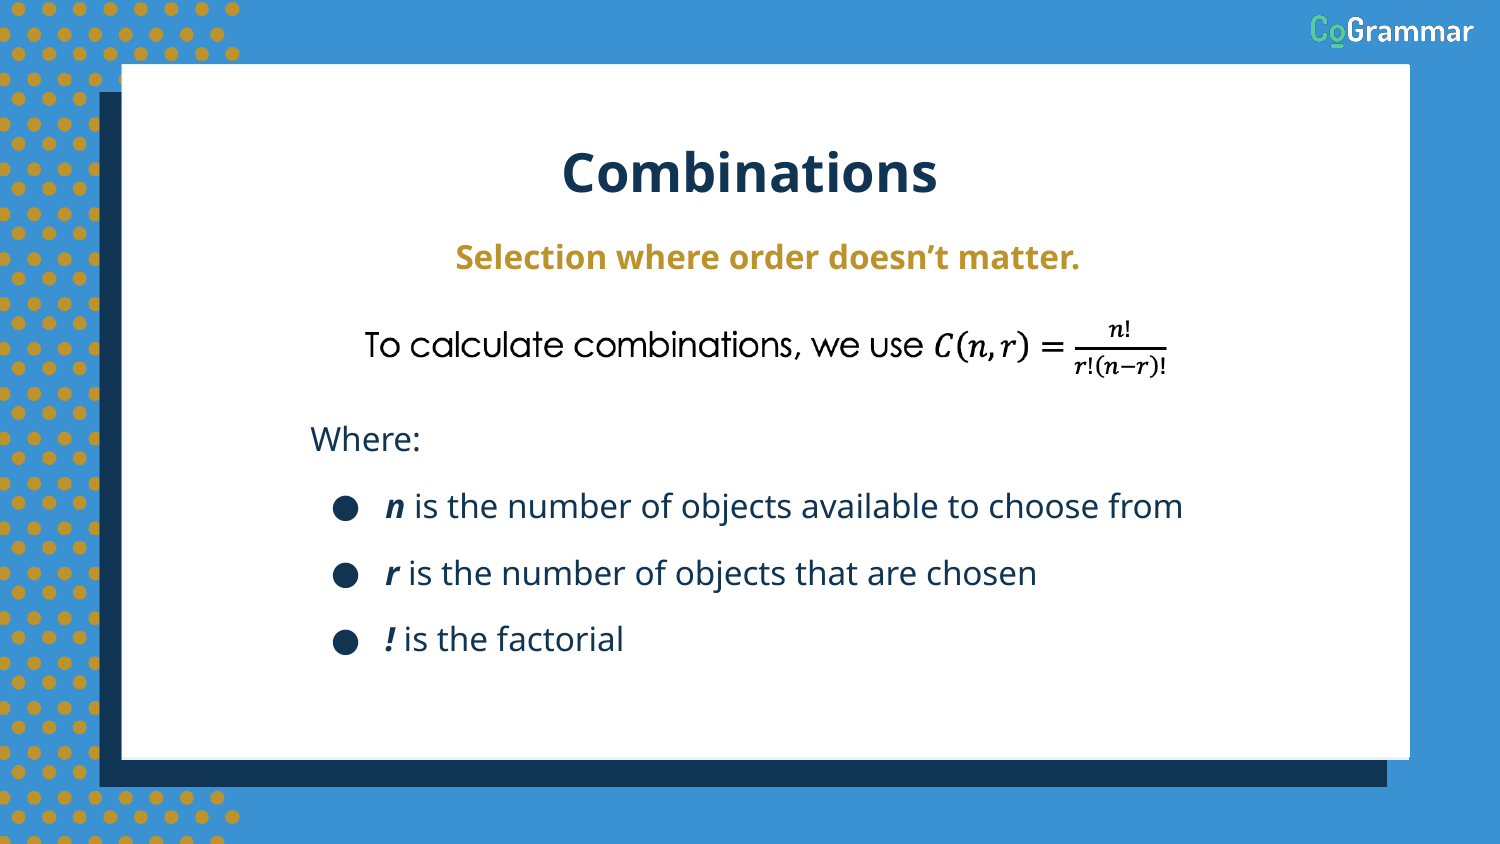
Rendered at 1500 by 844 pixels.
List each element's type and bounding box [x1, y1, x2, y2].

text_box [0, 0, 1500, 844]
picture [1310, 15, 1474, 48]
picture [351, 298, 1186, 398]
